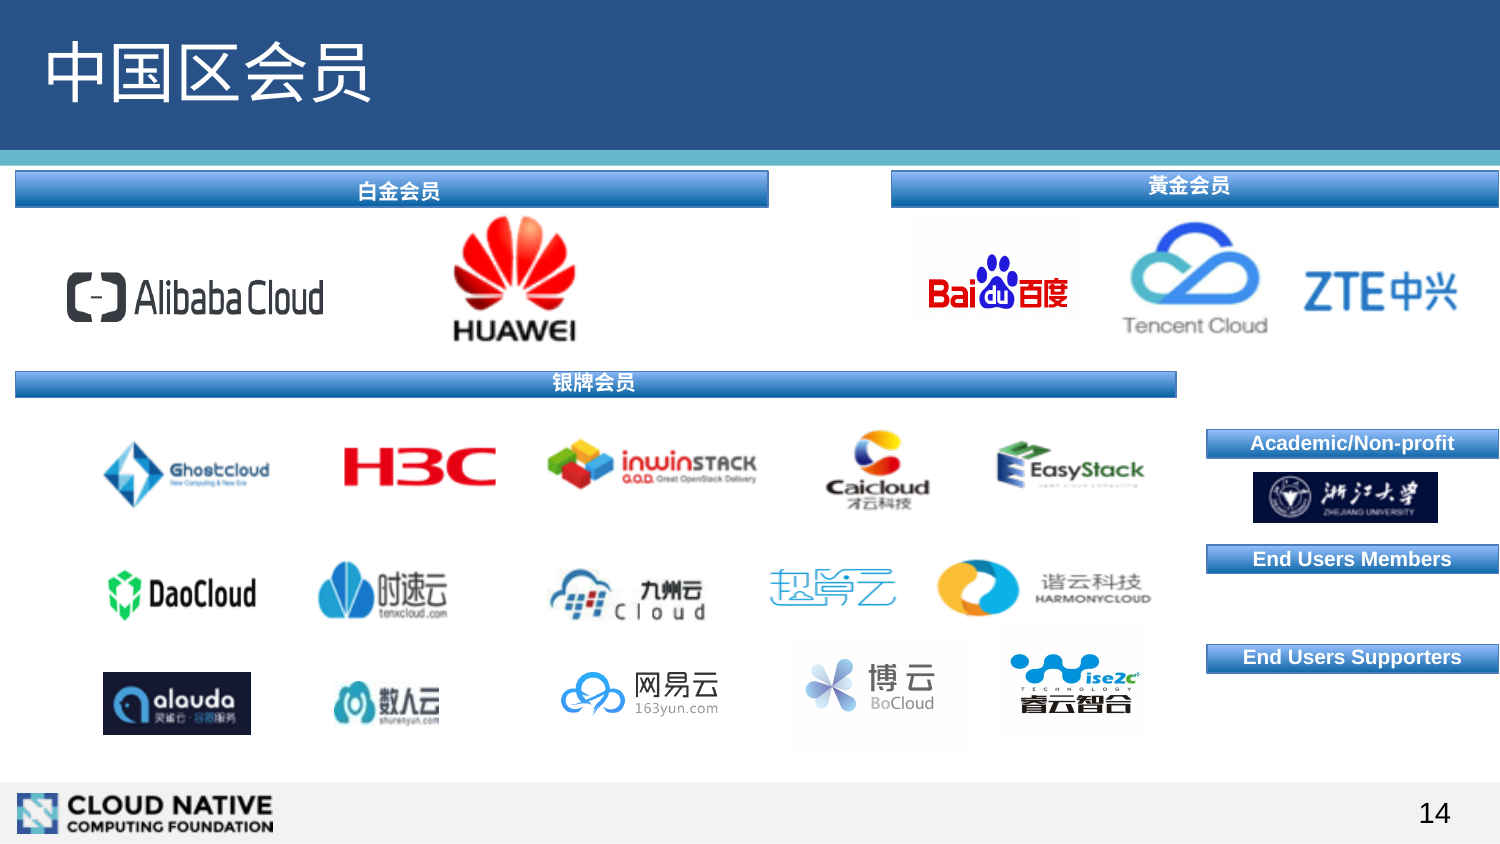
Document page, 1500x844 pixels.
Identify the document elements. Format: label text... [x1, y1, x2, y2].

text_box Academic/Non-profit [1216, 422, 1488, 464]
picture [1000, 622, 1147, 740]
text_box [1147, 371, 1177, 398]
picture [93, 553, 271, 634]
picture [920, 549, 1170, 621]
picture [309, 529, 467, 649]
picture [93, 437, 271, 513]
text_box 银牌会员 [42, 361, 1147, 404]
slide_number 14 [1403, 779, 1494, 844]
text_box 白金会员 [42, 171, 757, 213]
picture [1108, 210, 1471, 350]
text_box [15, 171, 42, 208]
text_box [1207, 644, 1216, 674]
picture [528, 553, 733, 751]
picture [995, 433, 1147, 506]
picture [790, 640, 970, 753]
picture [334, 681, 440, 726]
picture [102, 672, 251, 735]
picture [17, 793, 273, 834]
text_box [1488, 545, 1499, 574]
text_box [757, 171, 769, 208]
text_box [1489, 171, 1499, 208]
picture [306, 414, 782, 513]
text_box [15, 371, 42, 398]
text_box [1488, 644, 1499, 674]
text_box End Users Members [1216, 537, 1488, 580]
picture [394, 202, 634, 355]
text_box End Users Supporters [1216, 635, 1488, 678]
text_box 黃金会员 [891, 165, 1489, 208]
picture [764, 553, 900, 619]
picture [818, 429, 939, 511]
text_box [1207, 545, 1216, 574]
text_box [1488, 429, 1499, 459]
title 中国区会员 [26, 15, 1464, 127]
picture [908, 215, 1087, 319]
picture [55, 253, 335, 343]
text_box [1207, 429, 1216, 459]
picture [1253, 472, 1438, 523]
